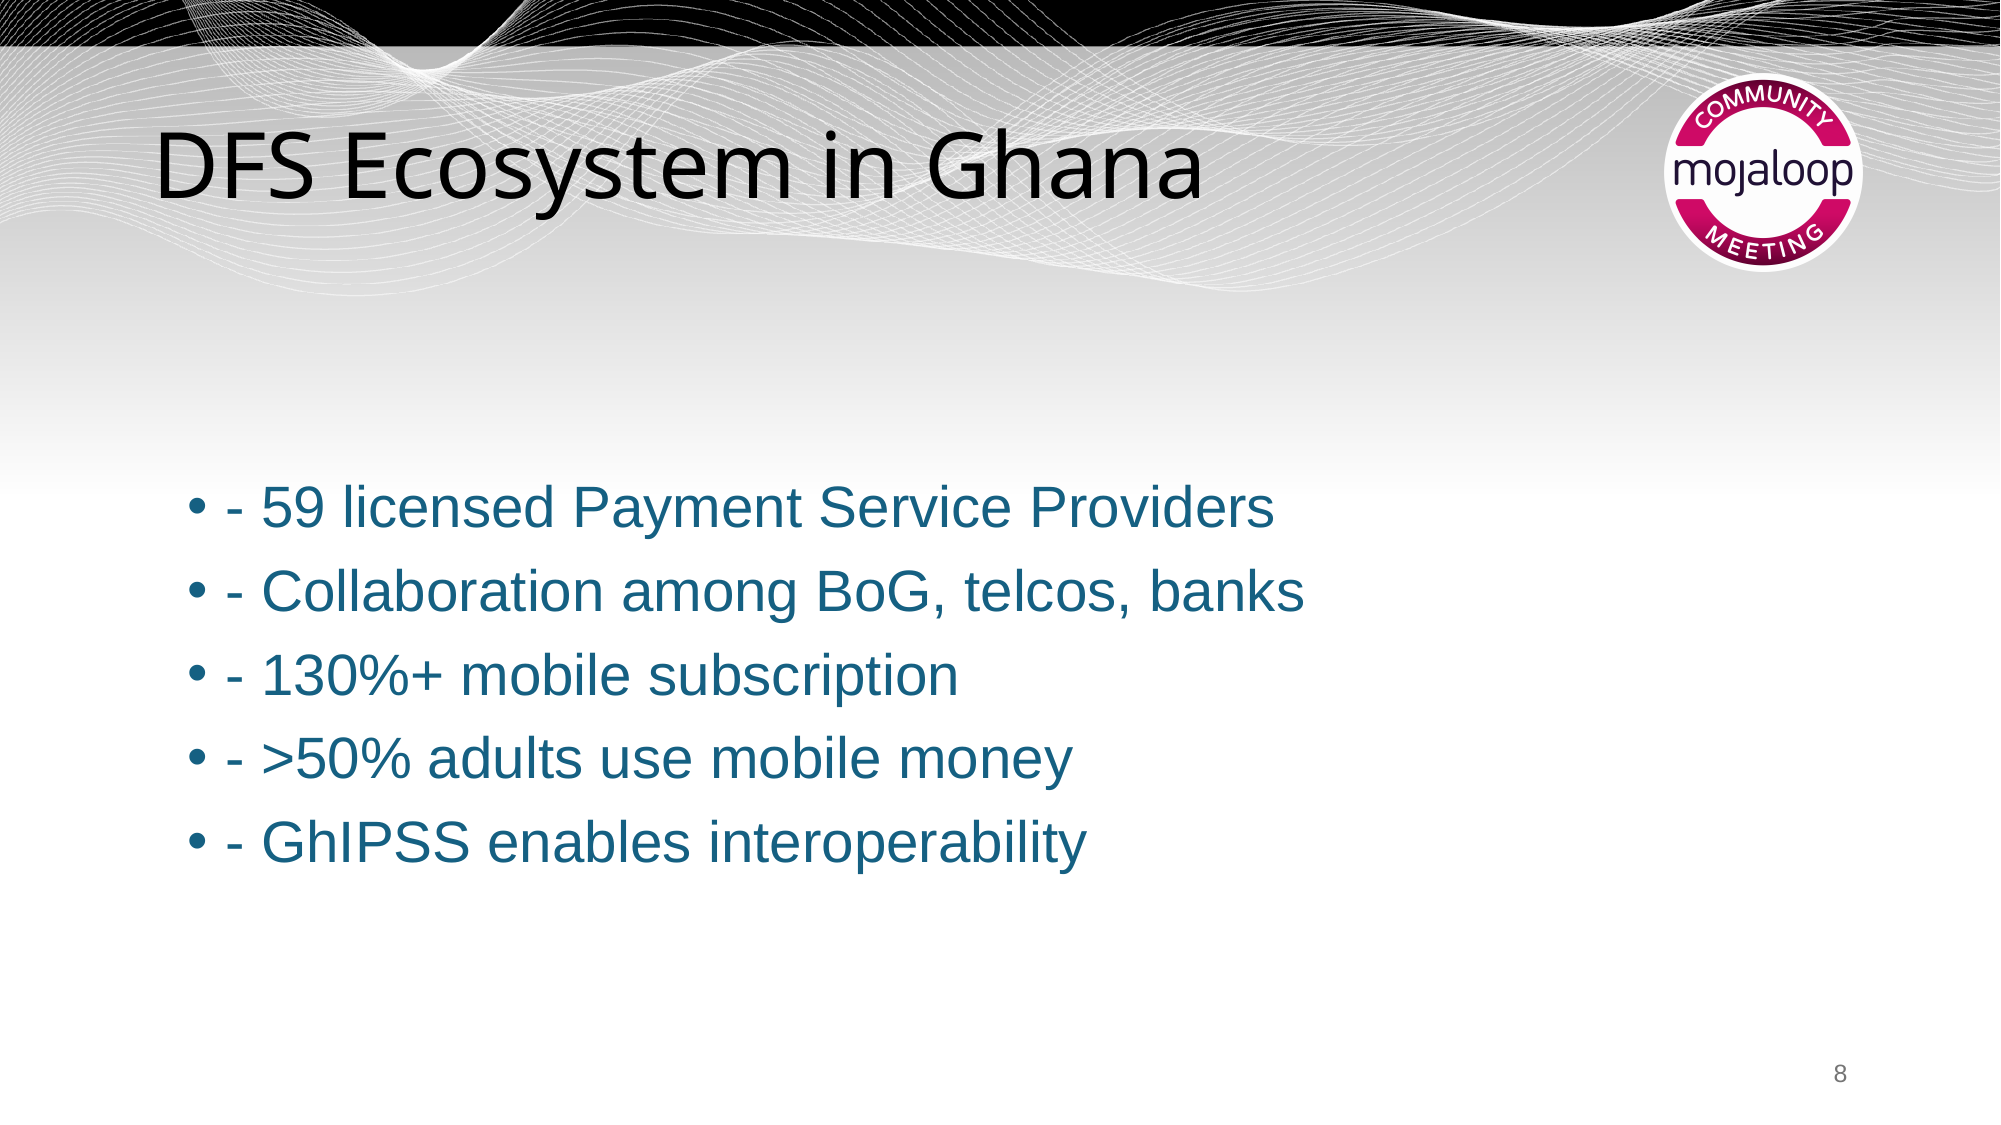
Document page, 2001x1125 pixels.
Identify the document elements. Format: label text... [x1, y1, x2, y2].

slide_number ‹#› [1412, 1042, 1863, 1103]
list - 59 licensed Payment Service Providers - Collaboration among BoG, telcos, banks - 130%+ mobile subscription - >50% adults use mobile money - GhIPSS enables interoperability [172, 470, 1683, 1061]
picture [1664, 73, 1863, 272]
title DFS Ecosystem in Ghana [137, 59, 1638, 278]
picture [0, 0, 2001, 433]
